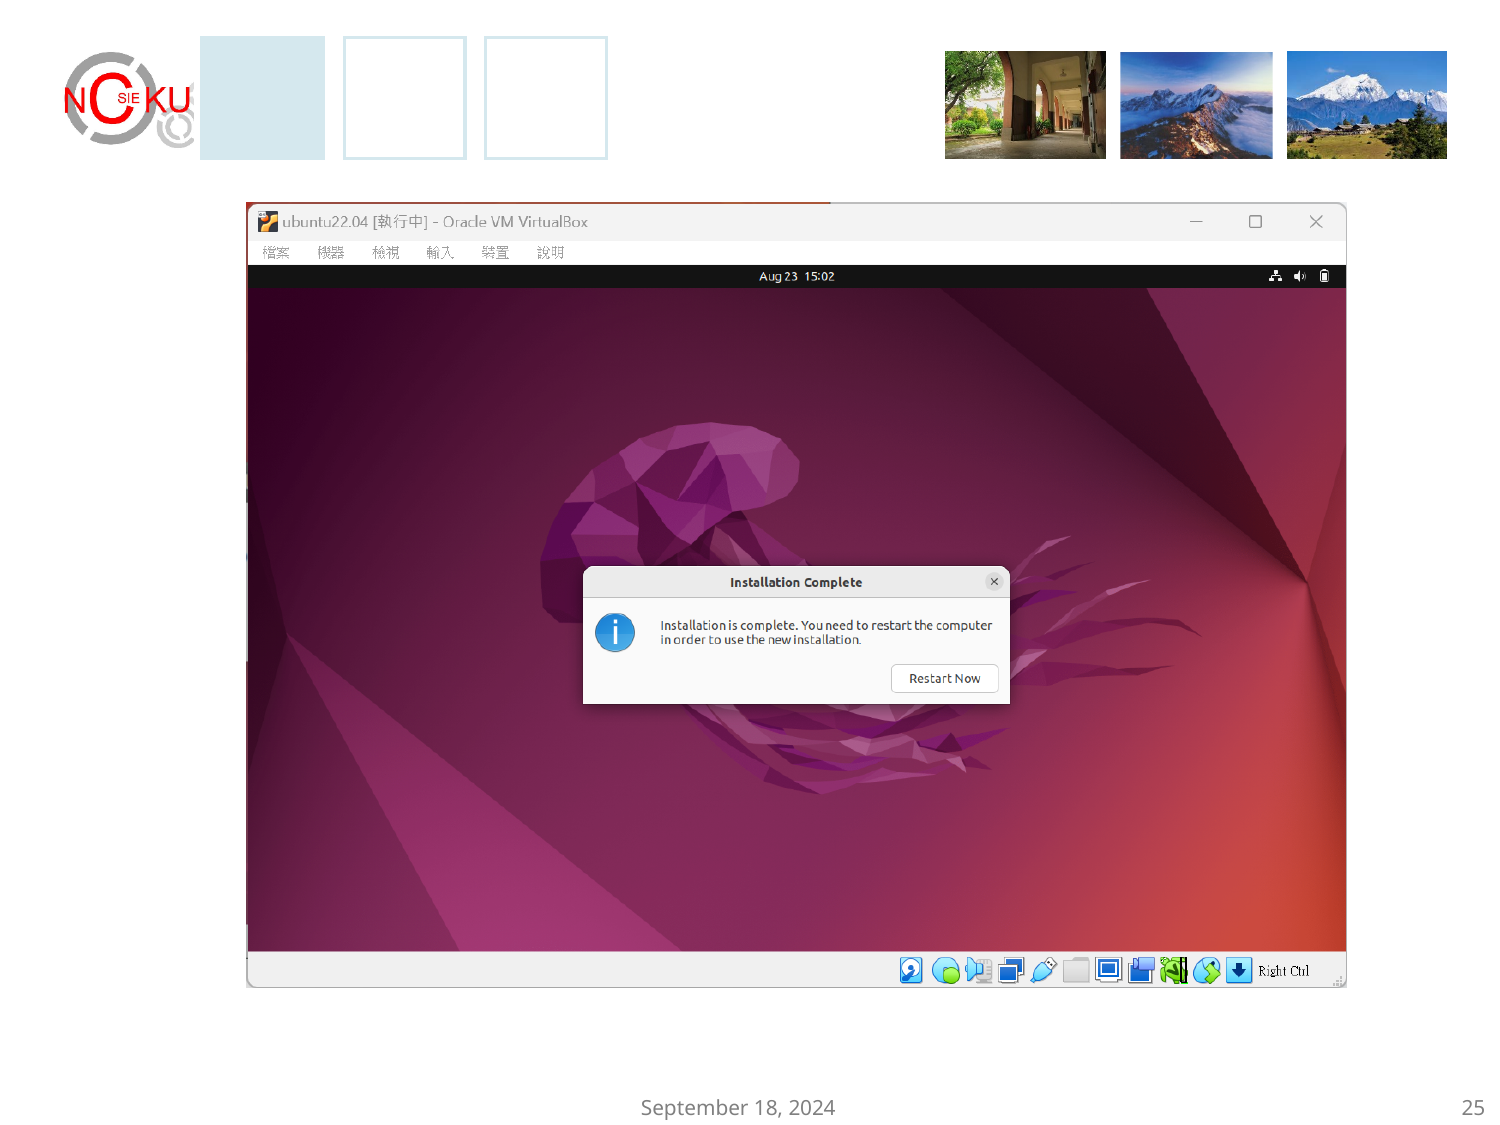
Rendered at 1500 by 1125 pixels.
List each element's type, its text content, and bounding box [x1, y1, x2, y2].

slide_number 25 [1423, 1087, 1500, 1125]
picture [59, 37, 194, 161]
picture [945, 51, 1106, 159]
picture [1287, 51, 1447, 159]
picture [246, 202, 1347, 988]
picture [1120, 52, 1273, 159]
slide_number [625, 1087, 875, 1125]
